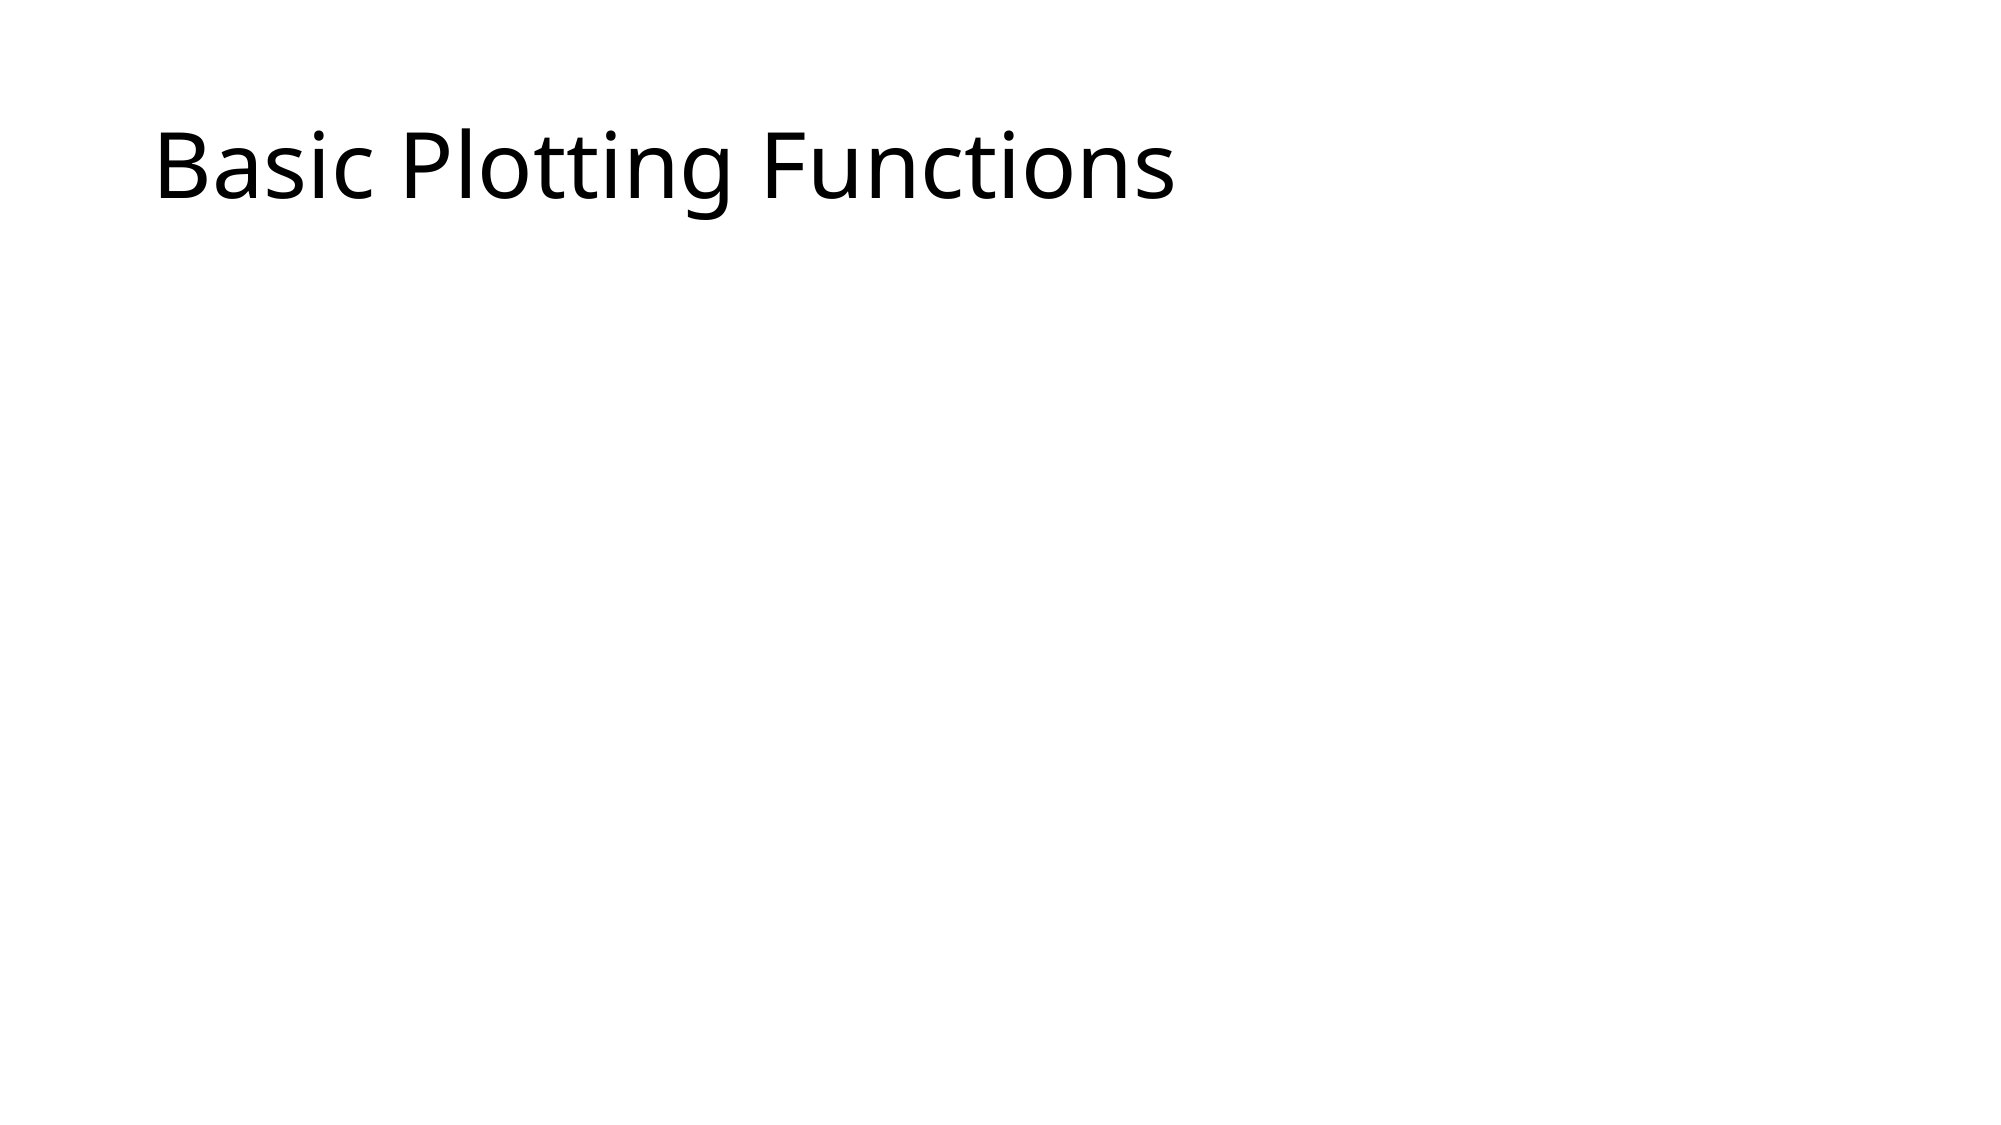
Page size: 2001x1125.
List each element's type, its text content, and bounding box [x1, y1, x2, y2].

title Basic Plotting Functions [137, 59, 1863, 278]
